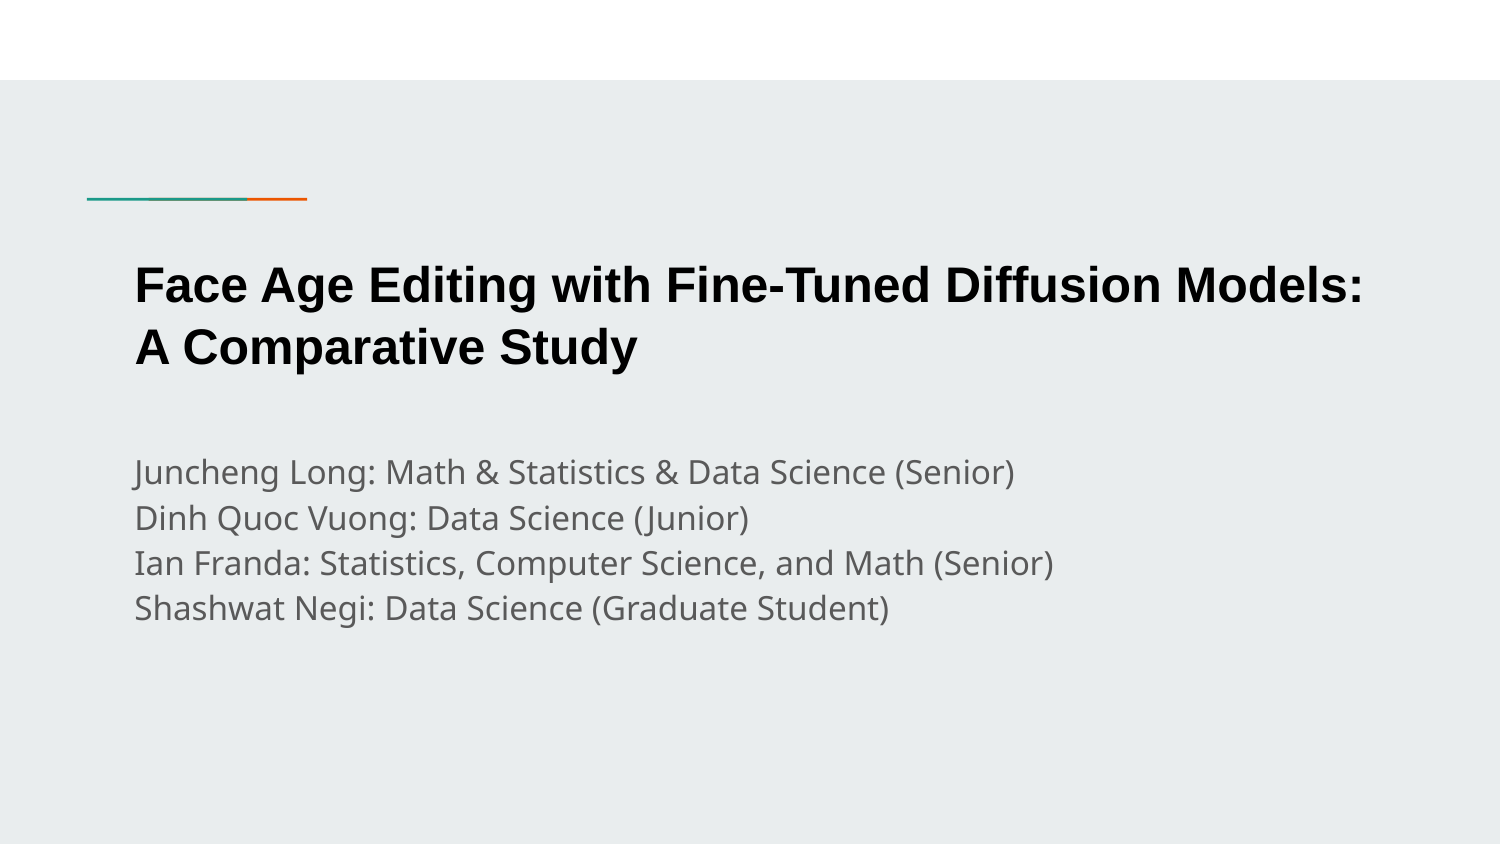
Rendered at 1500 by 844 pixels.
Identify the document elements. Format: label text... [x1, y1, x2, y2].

title Face Age Editing with Fine-Tuned Diffusion Models: A Comparative Study [119, 216, 1381, 434]
subtitle Juncheng Long: Math & Statistics & Data Science (Senior) Dinh Quoc Vuong: Data Science (Junior) Ian Franda: Statistics, Computer Science, and Math (Senior) Shashwat Negi: Data Science (Graduate Student) [119, 434, 1381, 695]
